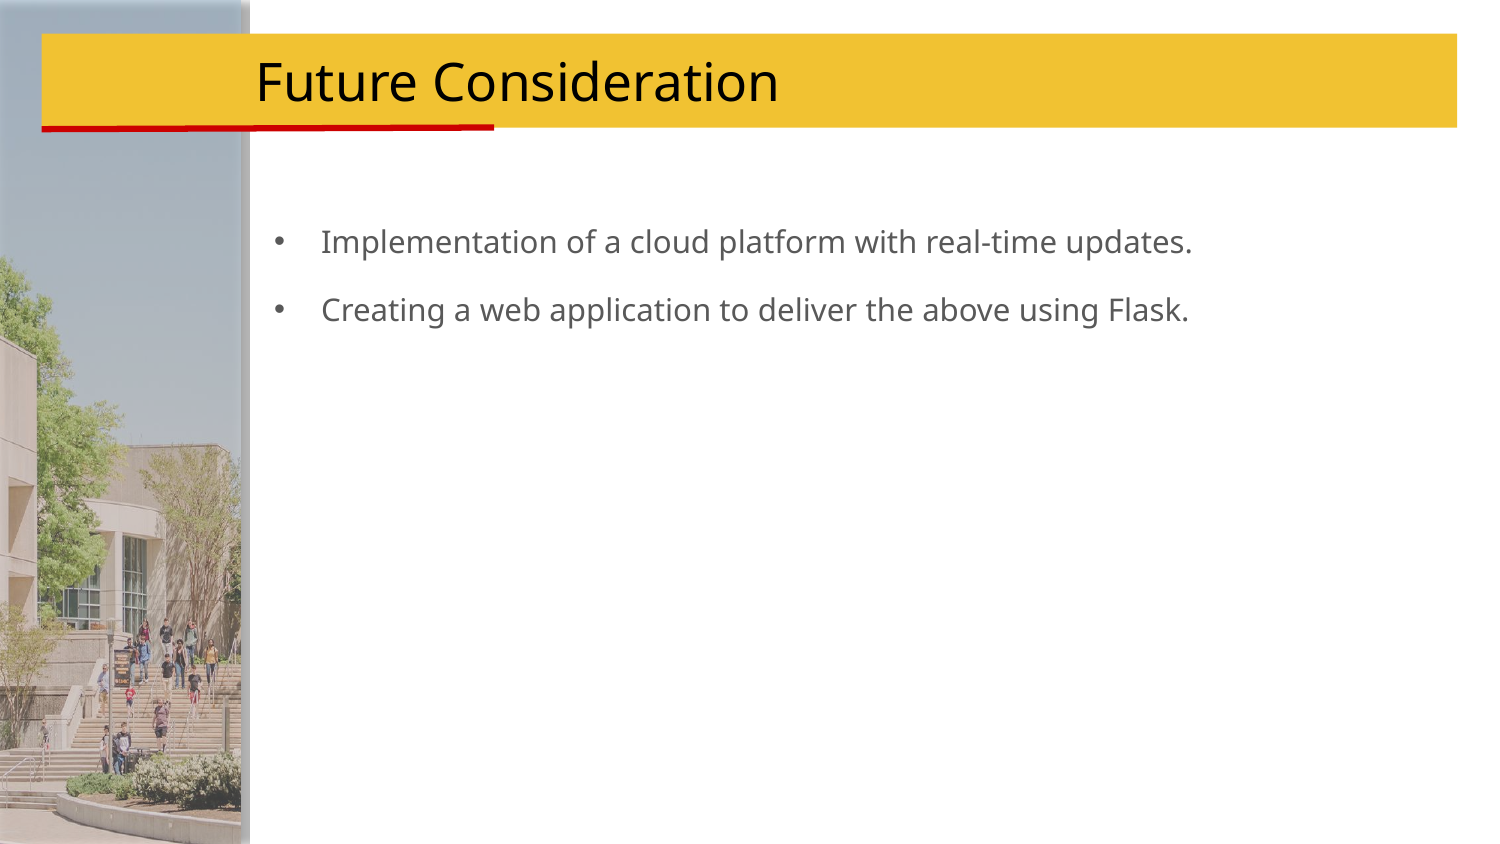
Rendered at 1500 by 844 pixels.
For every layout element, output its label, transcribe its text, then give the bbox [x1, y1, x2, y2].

title Future Consideration [244, 33, 1316, 128]
text_box [1316, 33, 1458, 128]
list Implementation of a cloud platform with real-time updates. Creating a web application to deliver the above using Flask. [259, 201, 1468, 762]
picture [0, 0, 241, 844]
